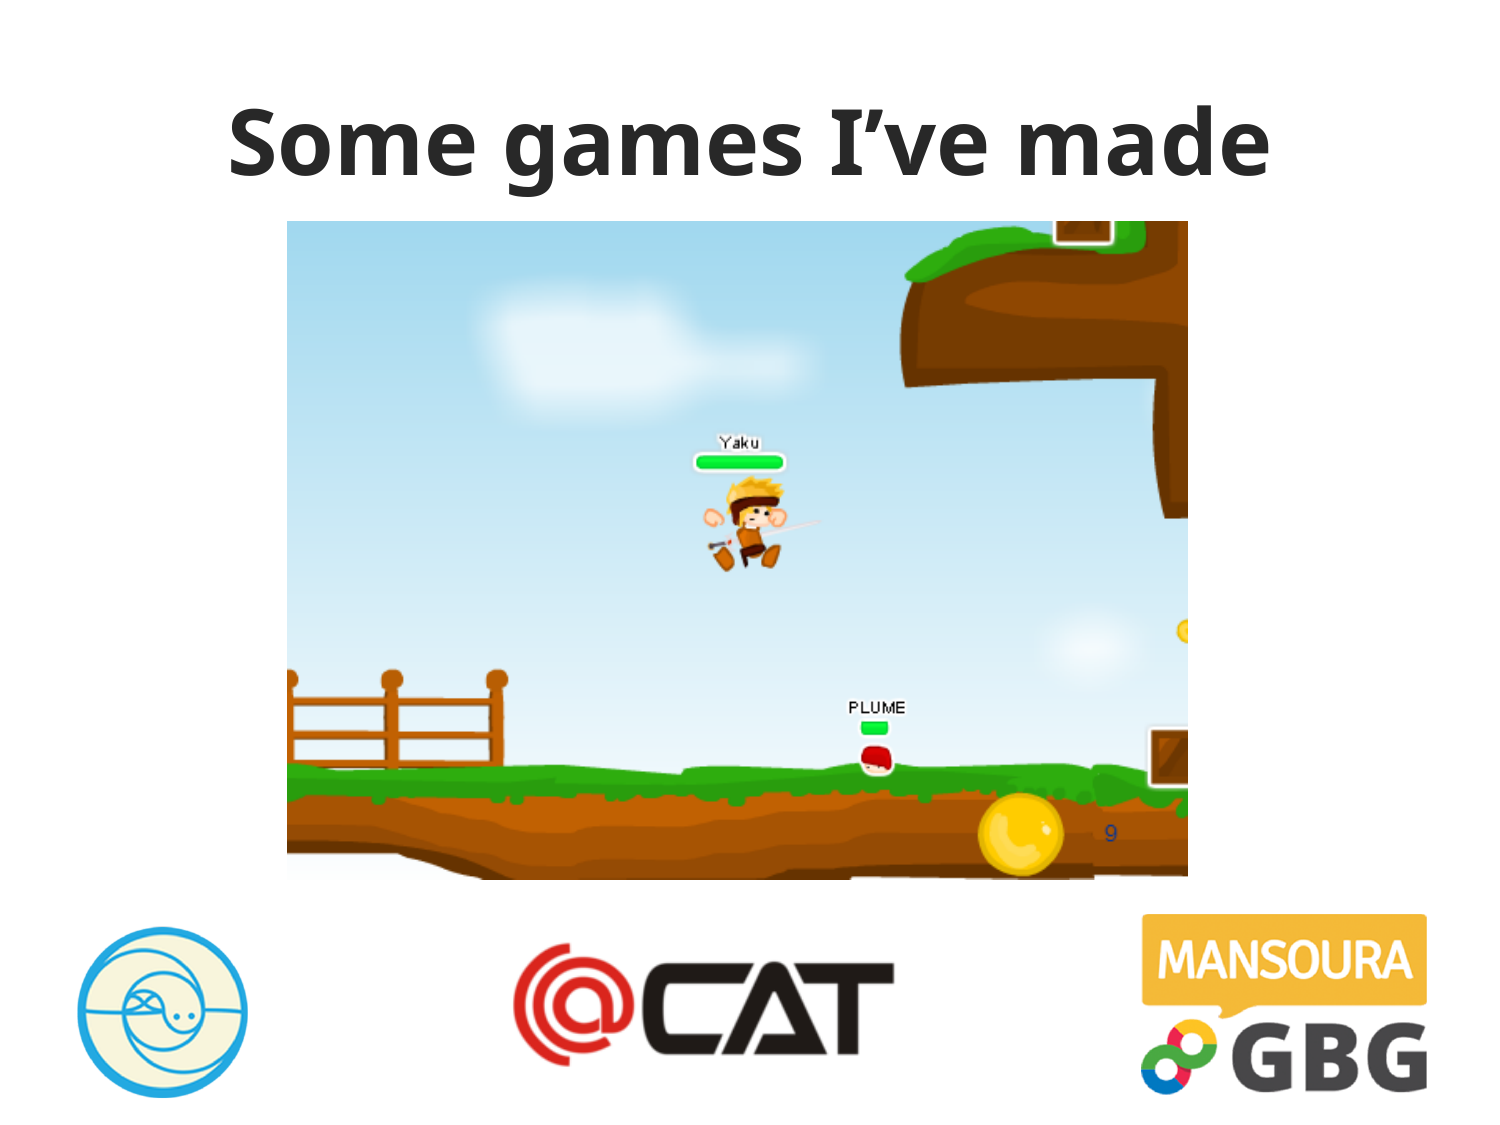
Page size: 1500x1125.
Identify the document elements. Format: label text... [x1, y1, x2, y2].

picture [287, 221, 1188, 881]
picture [1137, 910, 1432, 1100]
title Some games I’ve made [75, 45, 1425, 233]
picture [75, 924, 250, 1100]
picture [512, 940, 896, 1070]
